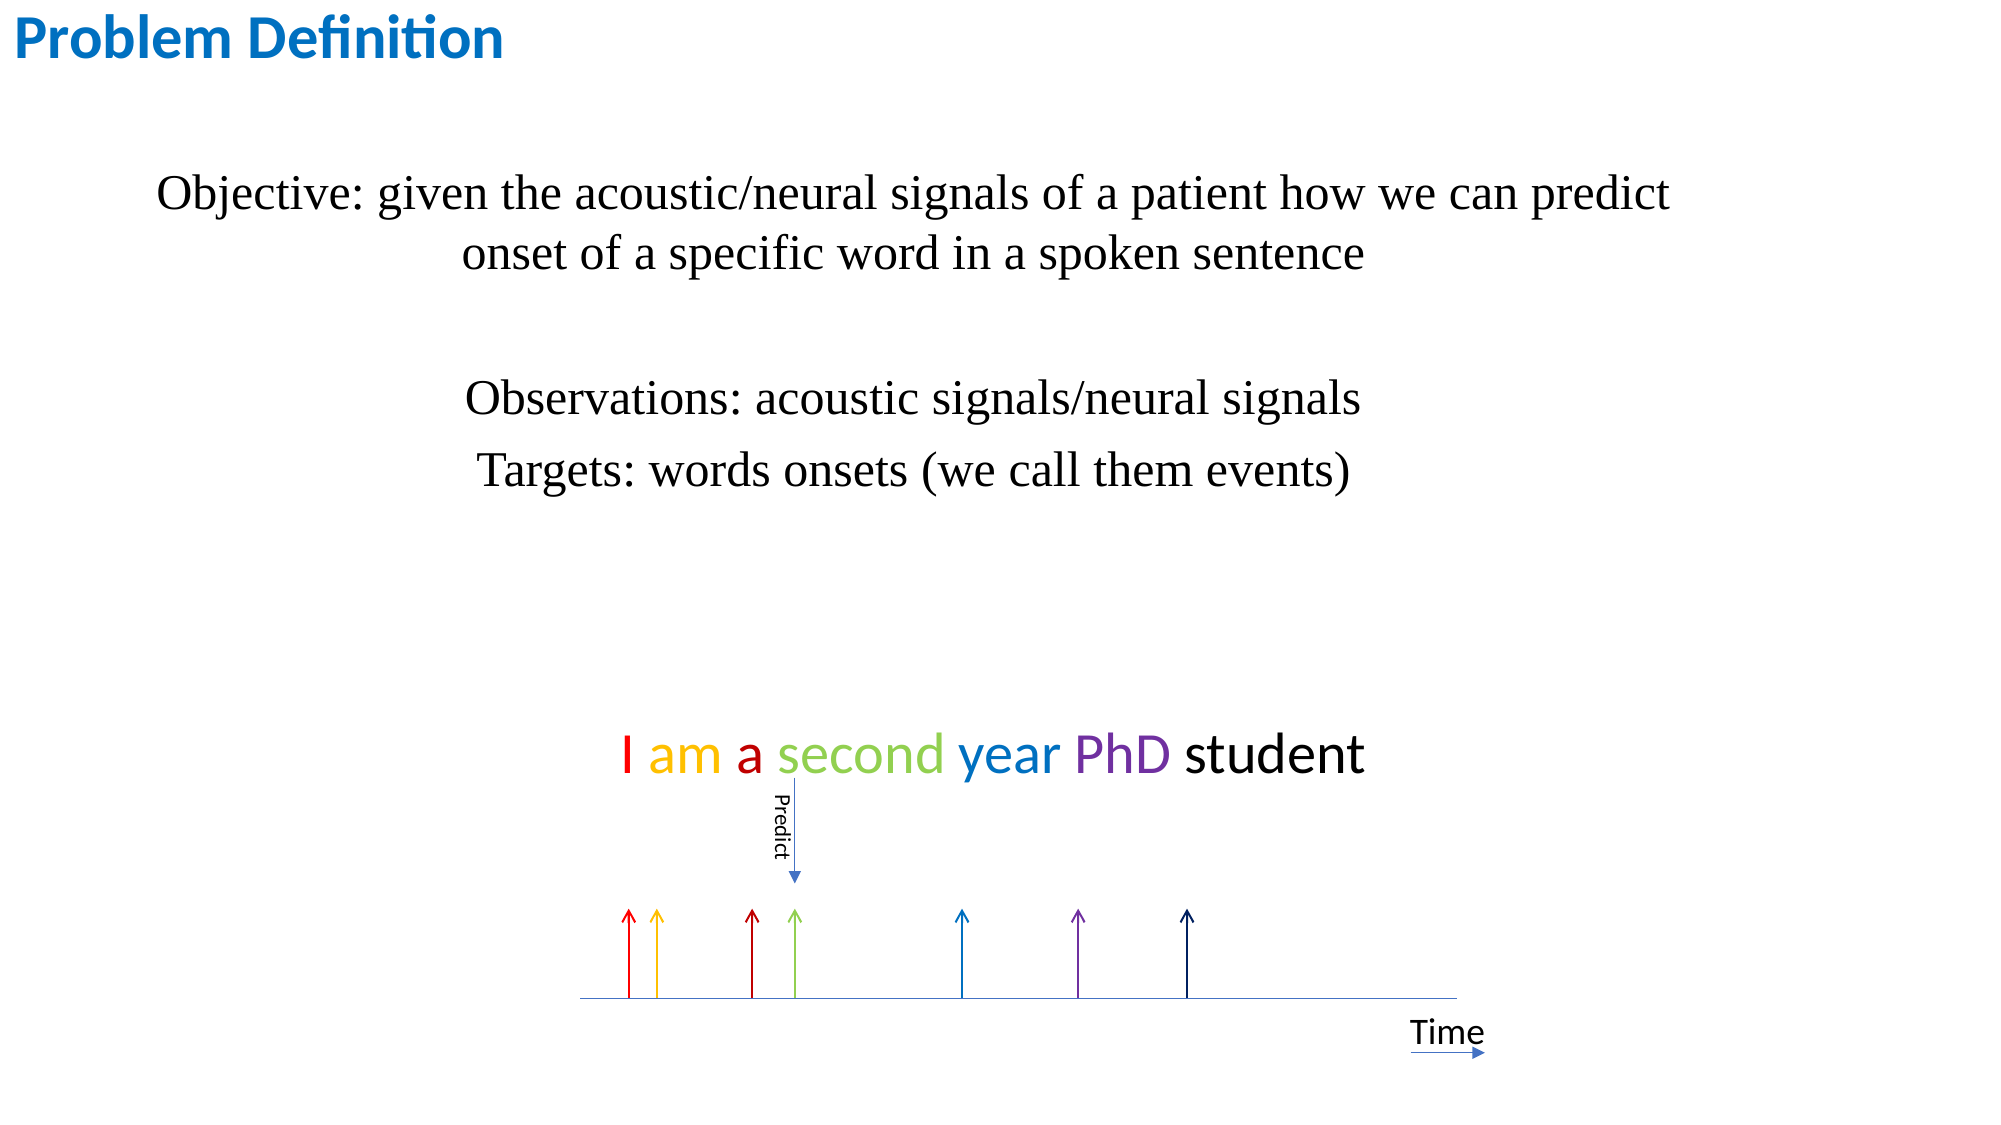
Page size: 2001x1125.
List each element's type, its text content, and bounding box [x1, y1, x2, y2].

text_box Predict [795, 779, 806, 876]
text_box Objective: given the acoustic/neural signals of a patient how we can predict onset of a specific word in a spoken sentence Observations: acoustic signals/neural signals Targets: words onsets (we call them events) [89, 152, 1738, 650]
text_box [580, 908, 1457, 999]
text_box Predict [763, 779, 794, 876]
text_box Problem Definition [0, 0, 1775, 78]
text_box Time [1395, 999, 1501, 1059]
text_box I am a second year PhD student [137, 715, 1863, 808]
